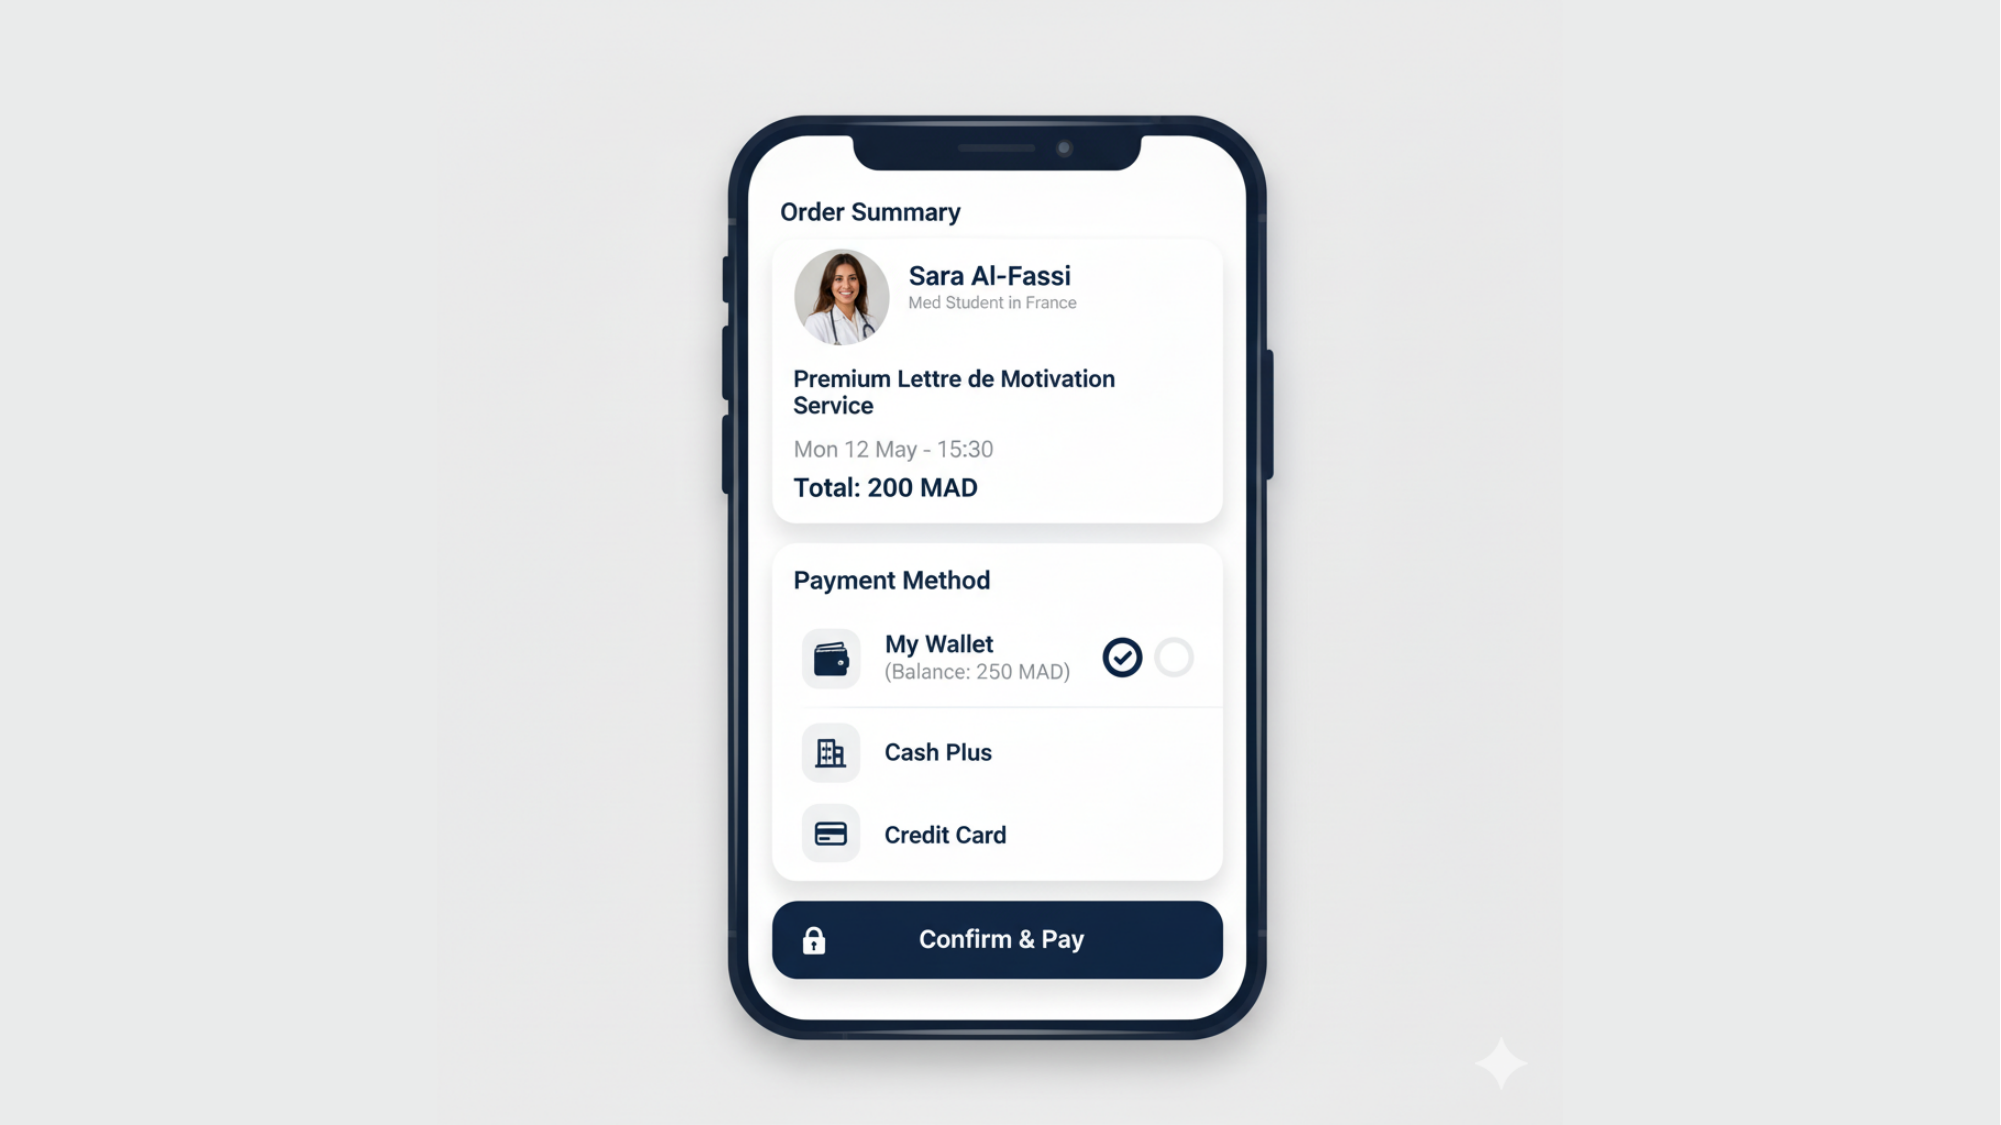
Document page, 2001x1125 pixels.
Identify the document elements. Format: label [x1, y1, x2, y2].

picture [437, 0, 1563, 1125]
